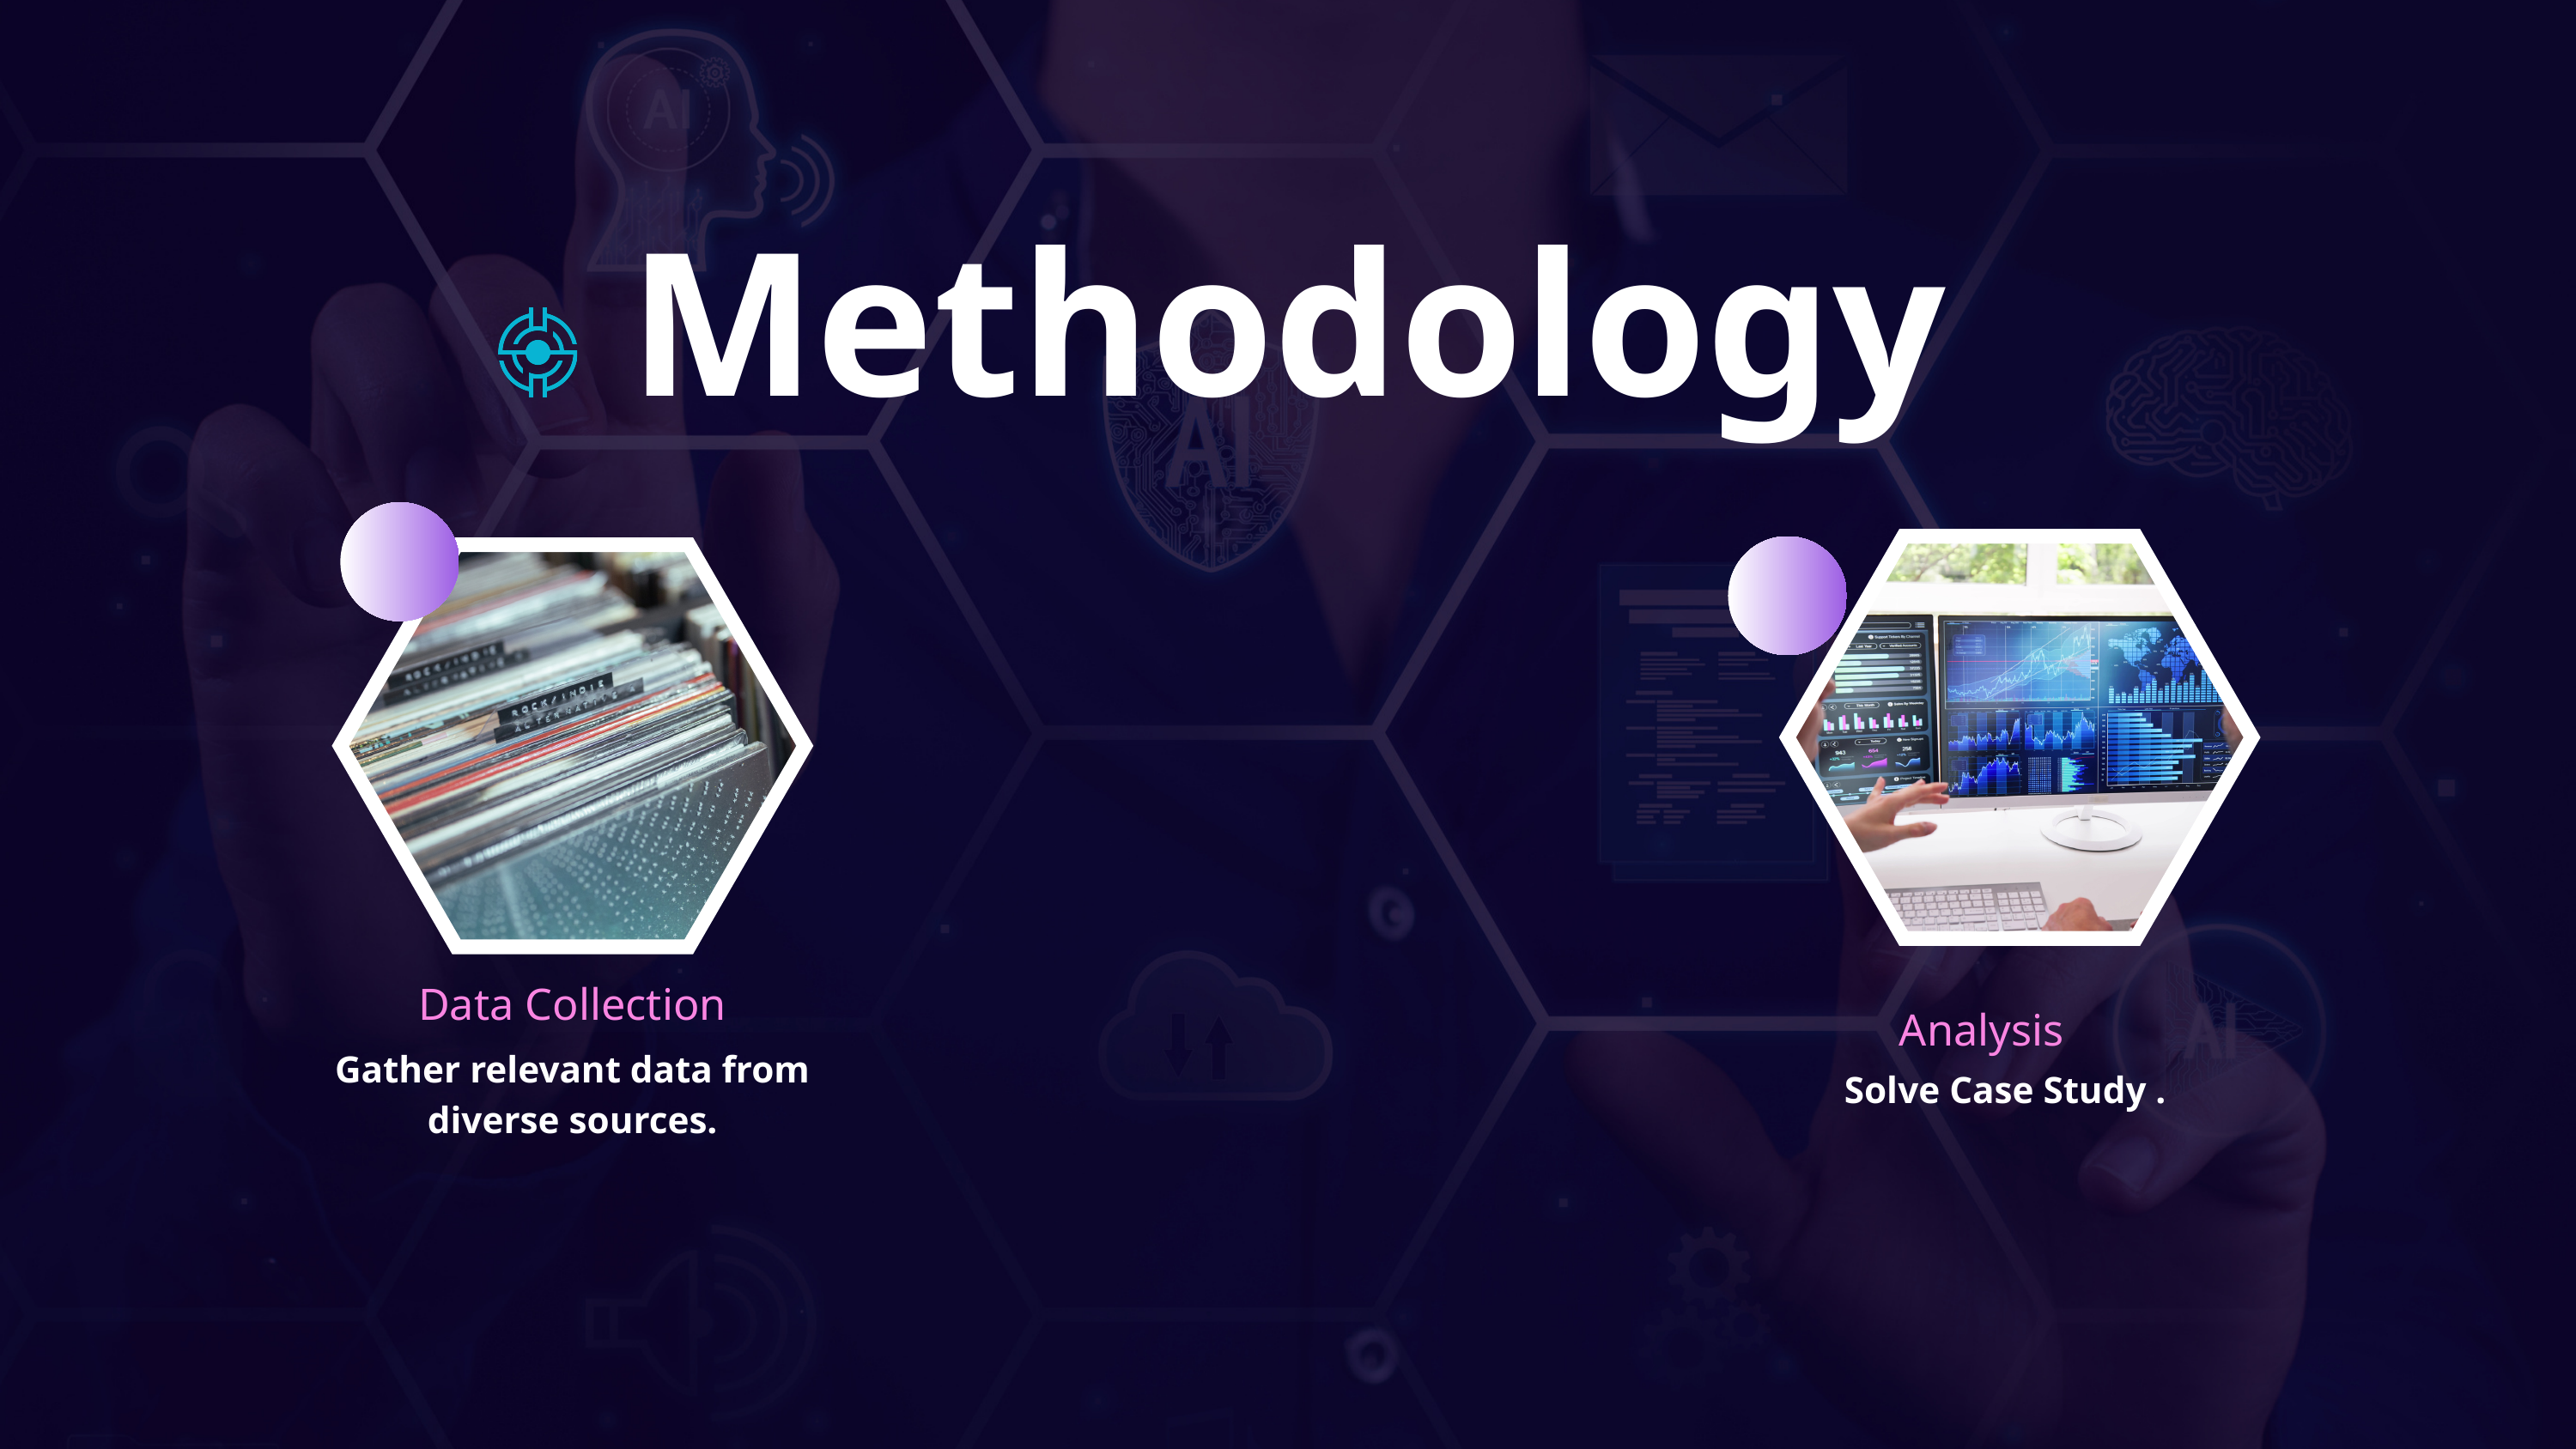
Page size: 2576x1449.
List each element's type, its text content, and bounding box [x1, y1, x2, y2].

text_box Methodology [538, 251, 2038, 437]
text_box Gather relevant data from diverse sources. [324, 1039, 822, 1141]
text_box Analysis [1787, 994, 2176, 1055]
text_box Data Collection [378, 968, 767, 1029]
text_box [340, 544, 805, 948]
text_box Solve Case Study . [1808, 1059, 2202, 1112]
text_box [340, 501, 459, 621]
text_box [0, 0, 2576, 1449]
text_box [1787, 536, 2252, 939]
text_box [497, 307, 538, 397]
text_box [1728, 536, 1848, 656]
